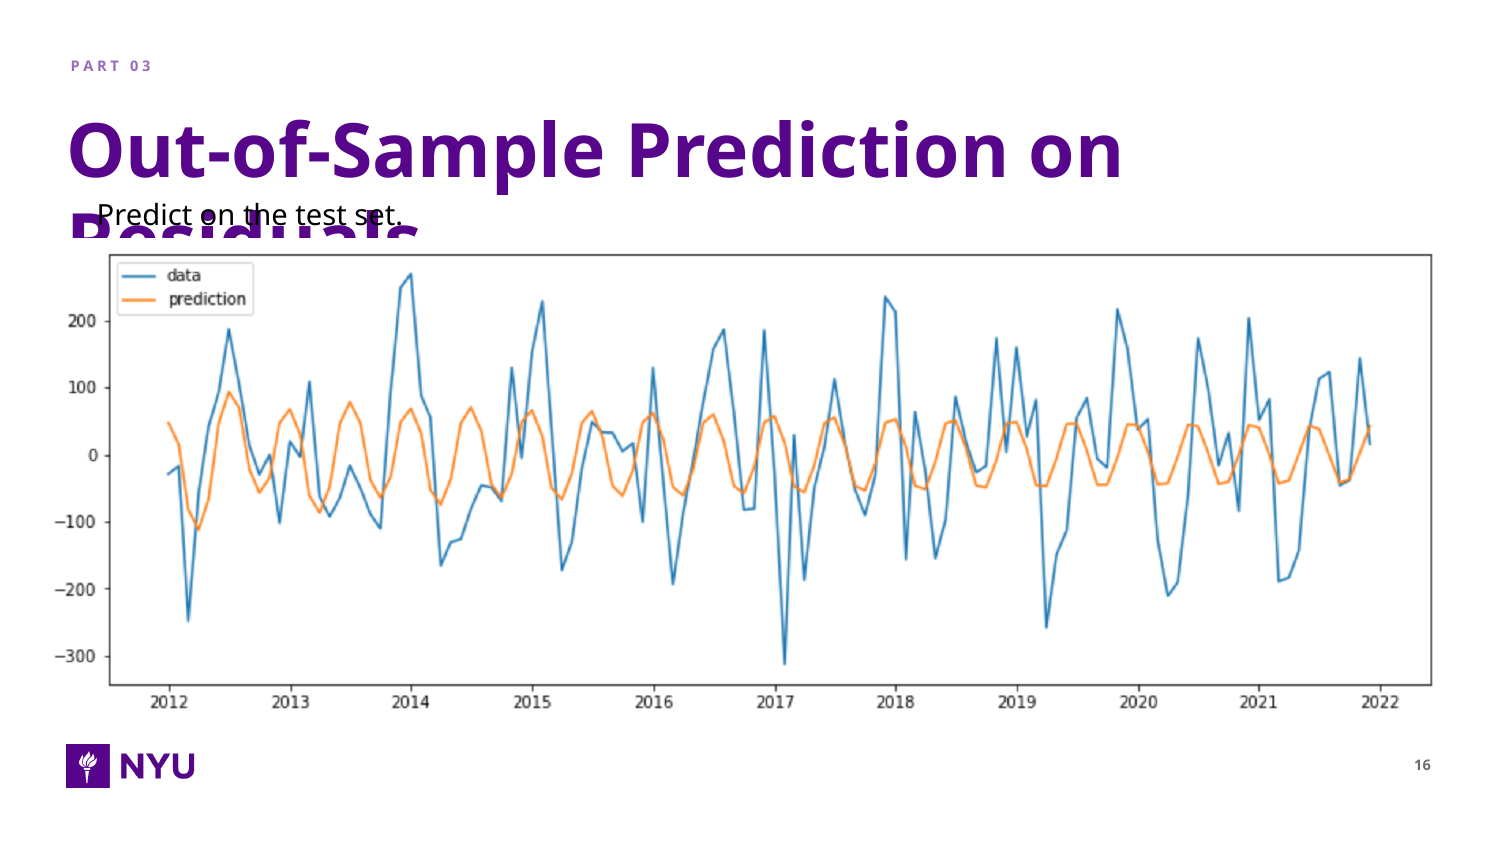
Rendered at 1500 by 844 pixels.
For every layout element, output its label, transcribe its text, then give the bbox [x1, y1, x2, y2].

text_box Predict on the test set. [66, 180, 1410, 237]
picture [24, 238, 1476, 733]
text_box P A R T 0 3 [55, 41, 456, 92]
title Out-of-Sample Prediction on Residuals [51, 87, 1434, 181]
picture [66, 744, 195, 788]
